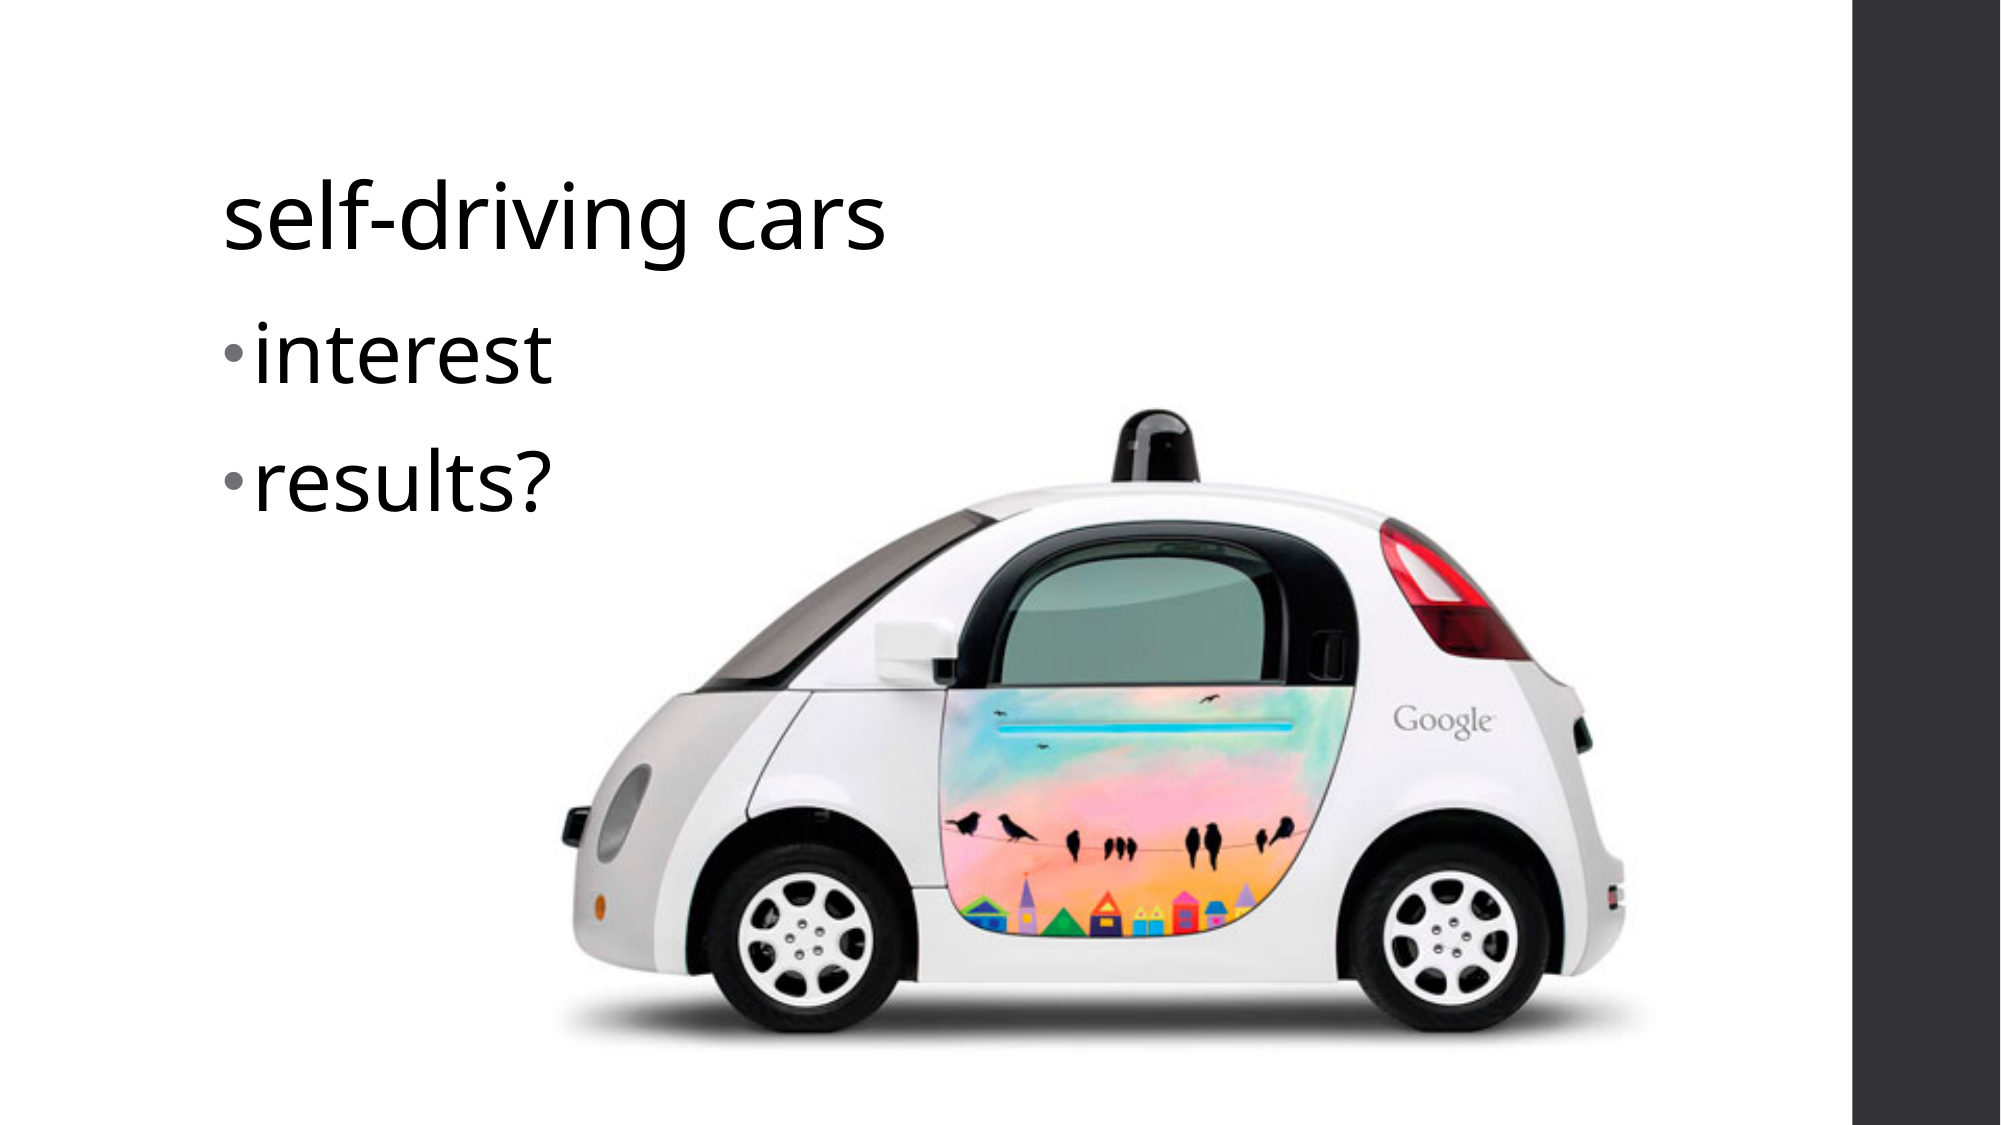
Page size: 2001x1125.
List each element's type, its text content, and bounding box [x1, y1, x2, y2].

list interest results? [206, 299, 1617, 1014]
title self-driving cars [206, 60, 1797, 278]
picture [338, 355, 1840, 1125]
